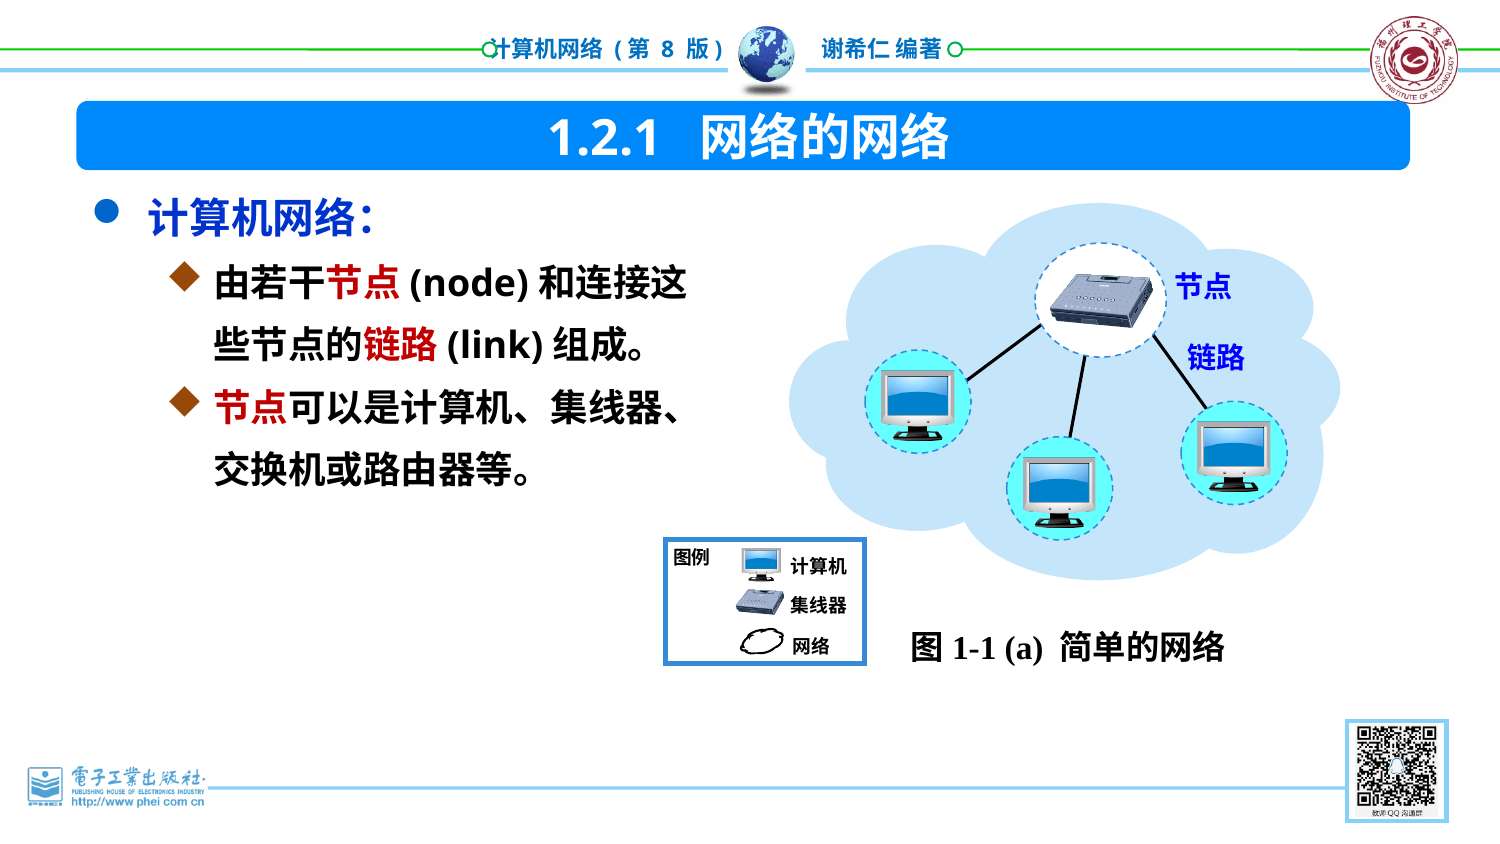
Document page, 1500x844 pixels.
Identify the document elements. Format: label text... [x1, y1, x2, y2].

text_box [663, 538, 865, 664]
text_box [864, 242, 1288, 541]
list 1.2.1 网络的网络 [204, 105, 1293, 166]
picture [23, 764, 208, 809]
text_box 图1-1 (a) 简单的网络 [896, 618, 1241, 674]
list 计算机网络： 由若干节点(node)和连接这些节点的链路(link)组成。 节点可以是计算机、集线器、交换机或路由器等。 [76, 171, 732, 692]
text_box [788, 202, 1341, 581]
picture [736, 24, 796, 100]
picture [1370, 16, 1458, 104]
picture [1355, 724, 1438, 817]
